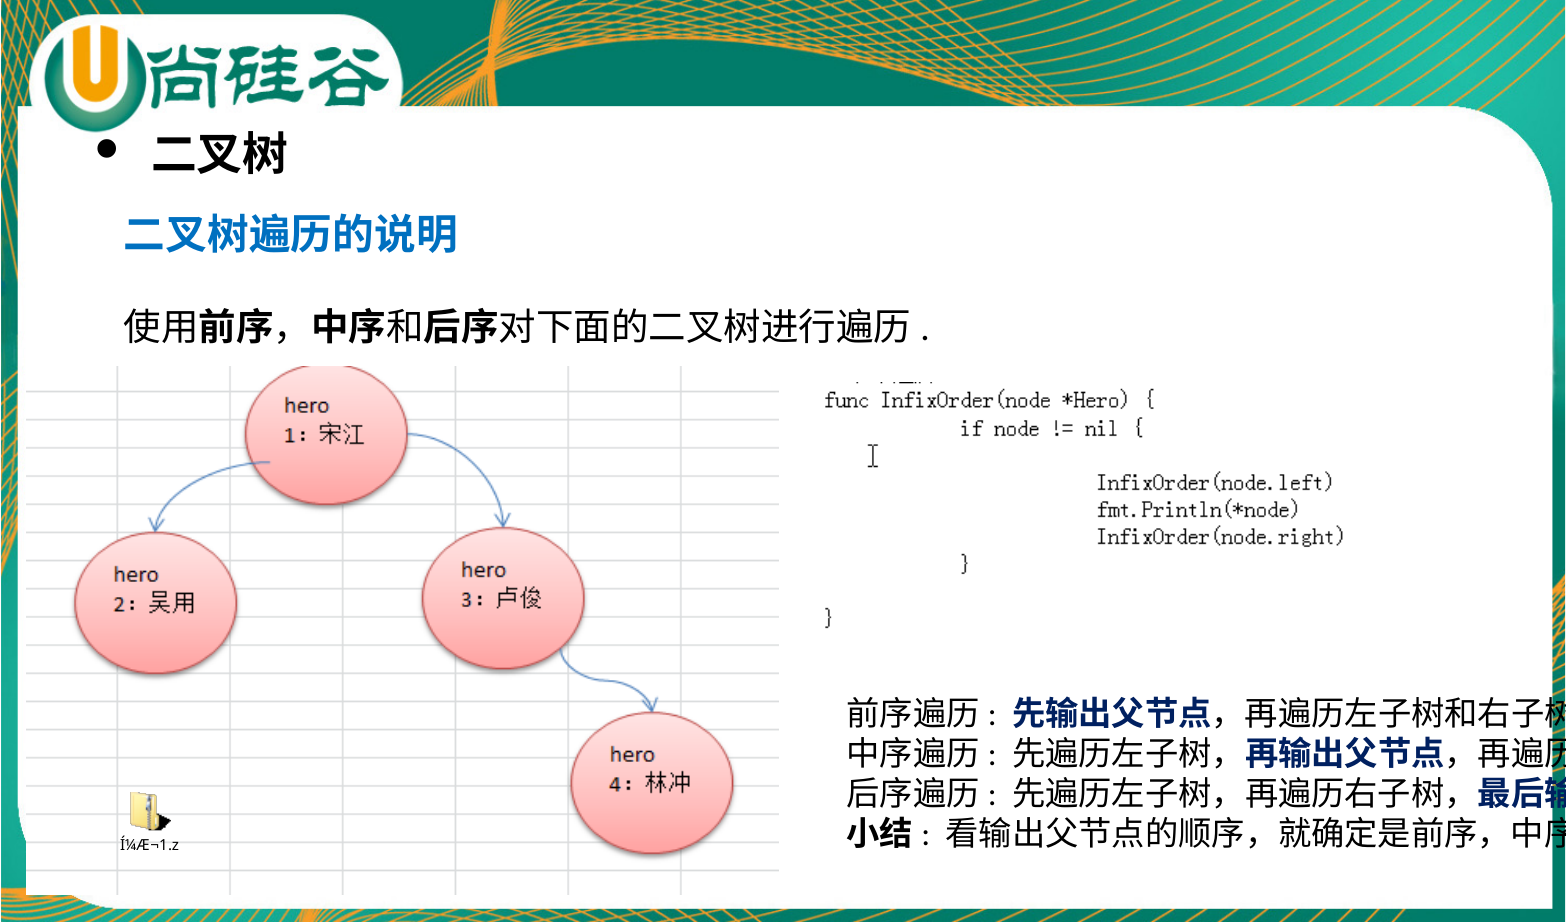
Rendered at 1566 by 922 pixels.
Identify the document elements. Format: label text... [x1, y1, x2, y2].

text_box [108, 791, 191, 863]
text_box 二叉树遍历的说明 使用前序，中序和后序对下面的二叉树进行遍历. [109, 200, 1445, 716]
picture [817, 381, 1345, 631]
picture [0, 0, 1566, 922]
text_box 二叉树 [79, 123, 1325, 188]
text_box 前序遍历: 先输出父节点，再遍历左子树和右子树 中序遍历: 先遍历左子树，再输出父节点，再遍历右子树 后序遍历: 先遍历左子树，再遍历右子树，最后输出父节点 小结: 看输出父节点的顺序，就确定是前序，中序还是后序 [832, 685, 1566, 860]
